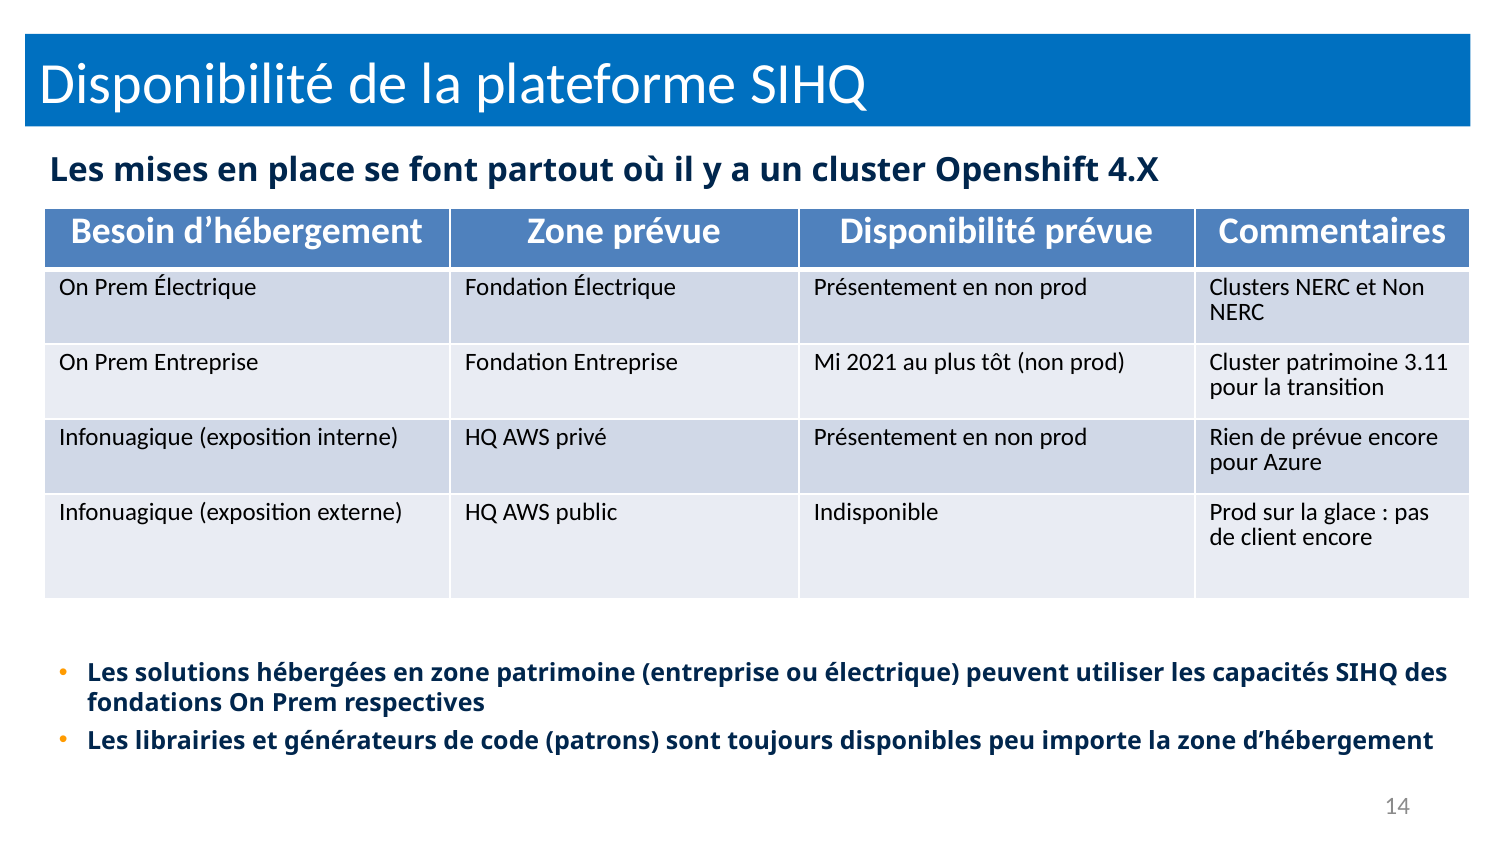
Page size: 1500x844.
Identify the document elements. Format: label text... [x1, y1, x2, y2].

table_header Zone prévue [451, 209, 798, 267]
table_cell HQ AWS public [451, 495, 798, 598]
slide_number 14 [1074, 800, 1425, 828]
table_header Disponibilité prévue [800, 209, 1194, 267]
table_cell On Prem Électrique [45, 272, 449, 343]
table_cell Clusters NERC et Non NERC [1196, 272, 1469, 343]
table_cell HQ AWS privé [451, 420, 798, 493]
table_cell Fondation Entreprise [451, 345, 798, 418]
table_header Commentaires [1196, 209, 1469, 267]
table_cell Rien de prévue encore pour Azure [1196, 420, 1469, 493]
text_box Les mises en place se font partout où il y a un cluster Openshift 4.X [34, 140, 1480, 196]
table_cell Indisponible [800, 495, 1194, 598]
table_header Besoin d’hébergement [45, 209, 449, 267]
table_cell Infonuagique (exposition externe) [45, 495, 449, 598]
table_cell Prod sur la glace : pas de client encore [1196, 495, 1469, 598]
table_cell Mi 2021 au plus tôt (non prod) [800, 345, 1194, 418]
table_cell Infonuagique (exposition interne) [45, 420, 449, 493]
title Disponibilité de la plateforme SIHQ [25, 33, 1471, 127]
table_cell Présentement en non prod [800, 272, 1194, 343]
table_cell Présentement en non prod [800, 420, 1194, 493]
text_box Les solutions hébergées en zone patrimoine (entreprise ou électrique) peuvent utiliser les capacités SIHQ des fondations On Prem respectives Les librairies et générateurs de code (patrons) sont toujours disponibles peu importe la zone d’hébergement [44, 649, 1490, 800]
table_cell On Prem Entreprise [45, 345, 449, 418]
table_cell Cluster patrimoine 3.11 pour la transition [1196, 345, 1469, 418]
table_cell Fondation Électrique [451, 272, 798, 343]
